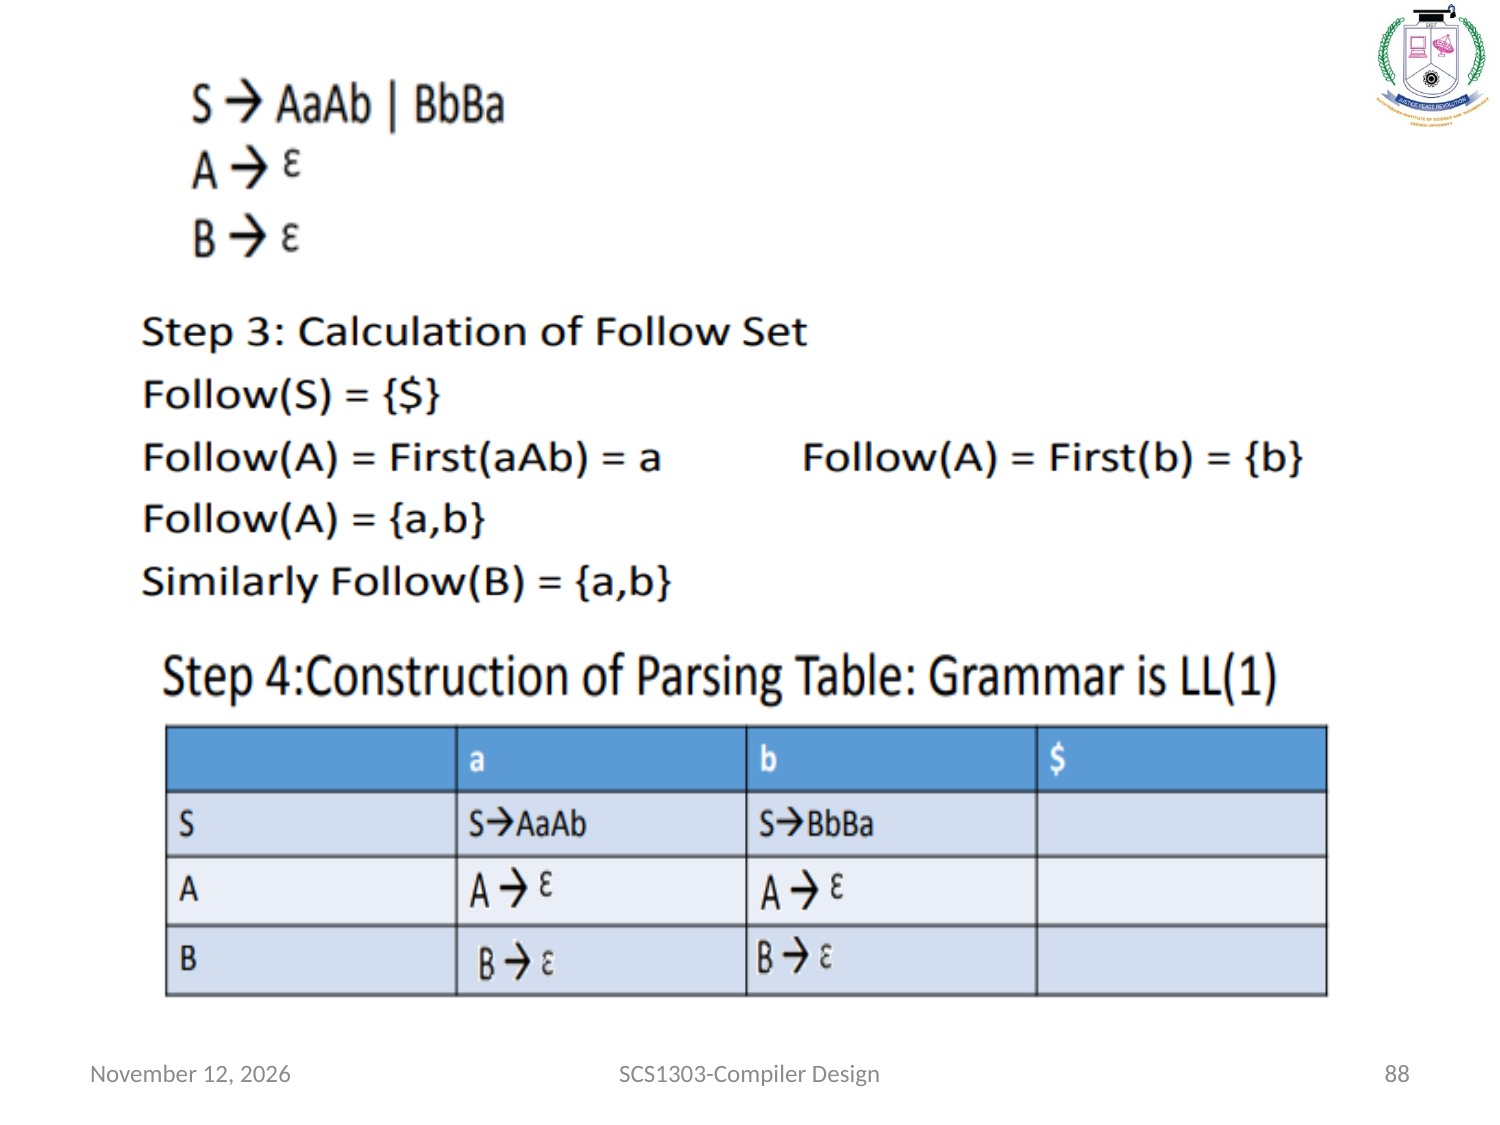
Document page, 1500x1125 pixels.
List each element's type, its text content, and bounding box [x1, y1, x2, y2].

footer SCS1303-Compiler Design [512, 1042, 988, 1103]
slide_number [75, 1042, 425, 1103]
slide_number 88 [1074, 1042, 1425, 1103]
picture [105, 70, 587, 270]
picture [81, 292, 1360, 634]
picture [1361, 0, 1500, 129]
picture [140, 644, 1348, 1020]
